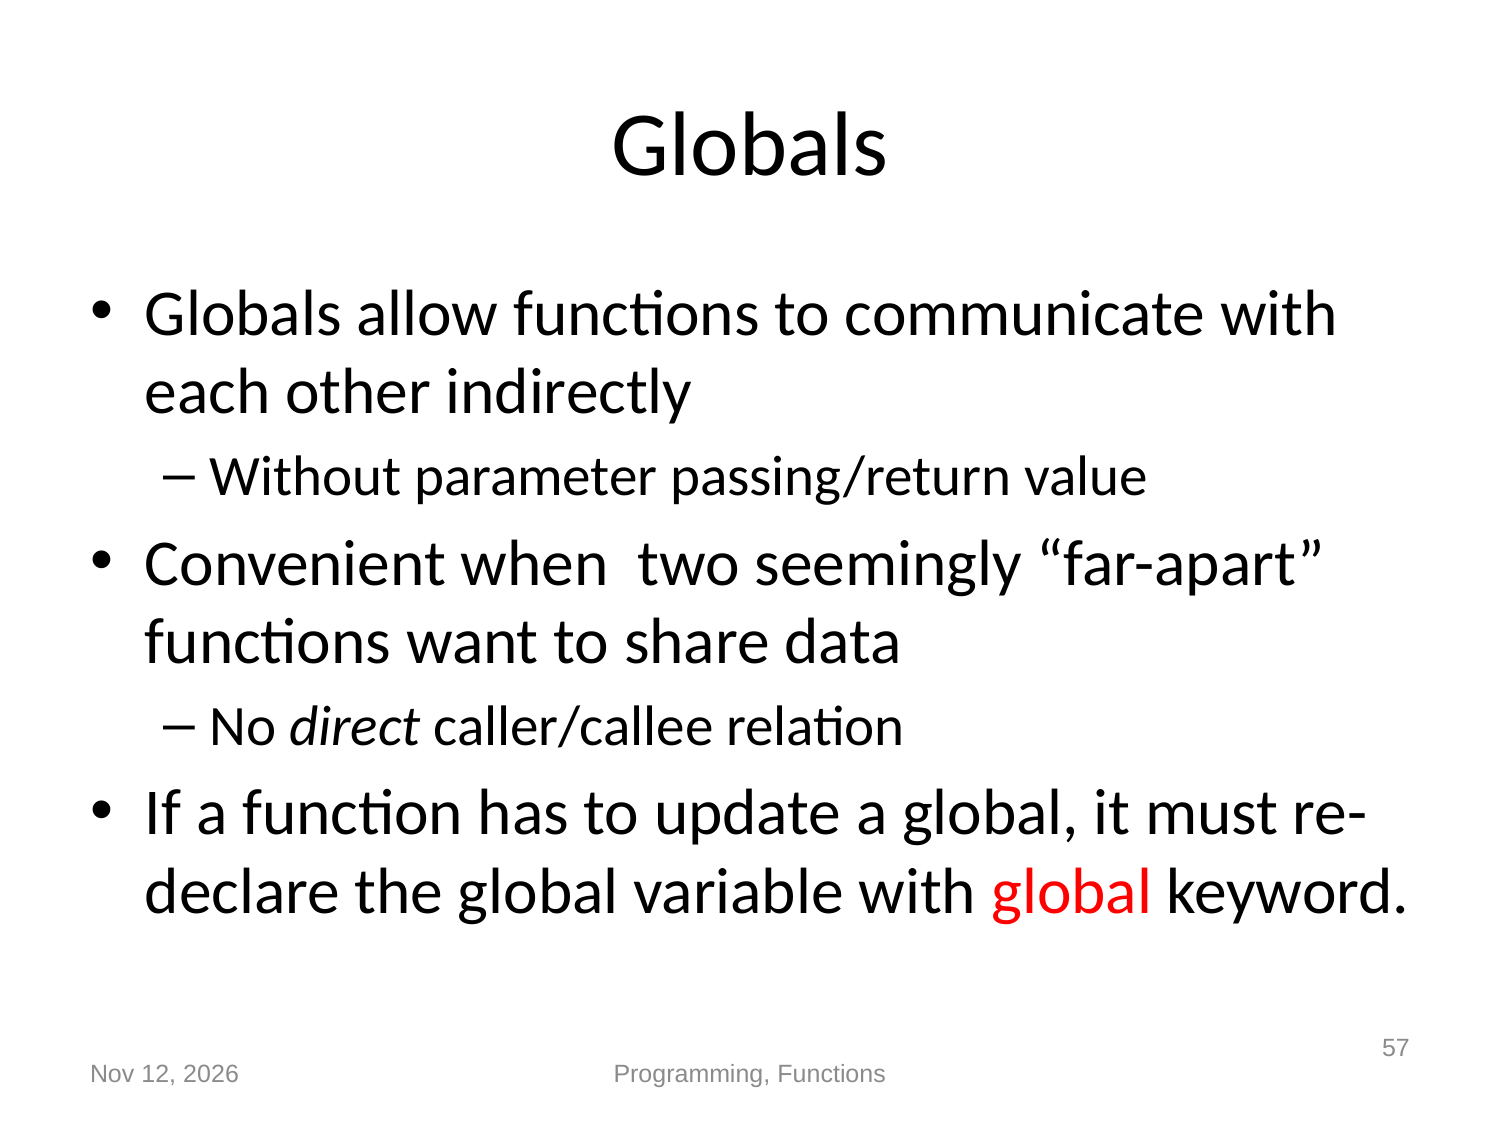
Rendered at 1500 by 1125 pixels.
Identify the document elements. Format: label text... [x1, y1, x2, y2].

footer Programming, Functions [512, 1042, 988, 1103]
list Globals allow functions to communicate with each other indirectly Without parameter passing/return value Convenient when two seemingly “far-apart” functions want to share data No direct caller/callee relation If a function has to update a global, it must re-declare the global variable with global keyword. [75, 262, 1425, 1005]
title Globals [75, 45, 1425, 233]
slide_number Dec-23 [75, 1042, 425, 1103]
slide_number 57 [1074, 1016, 1425, 1077]
